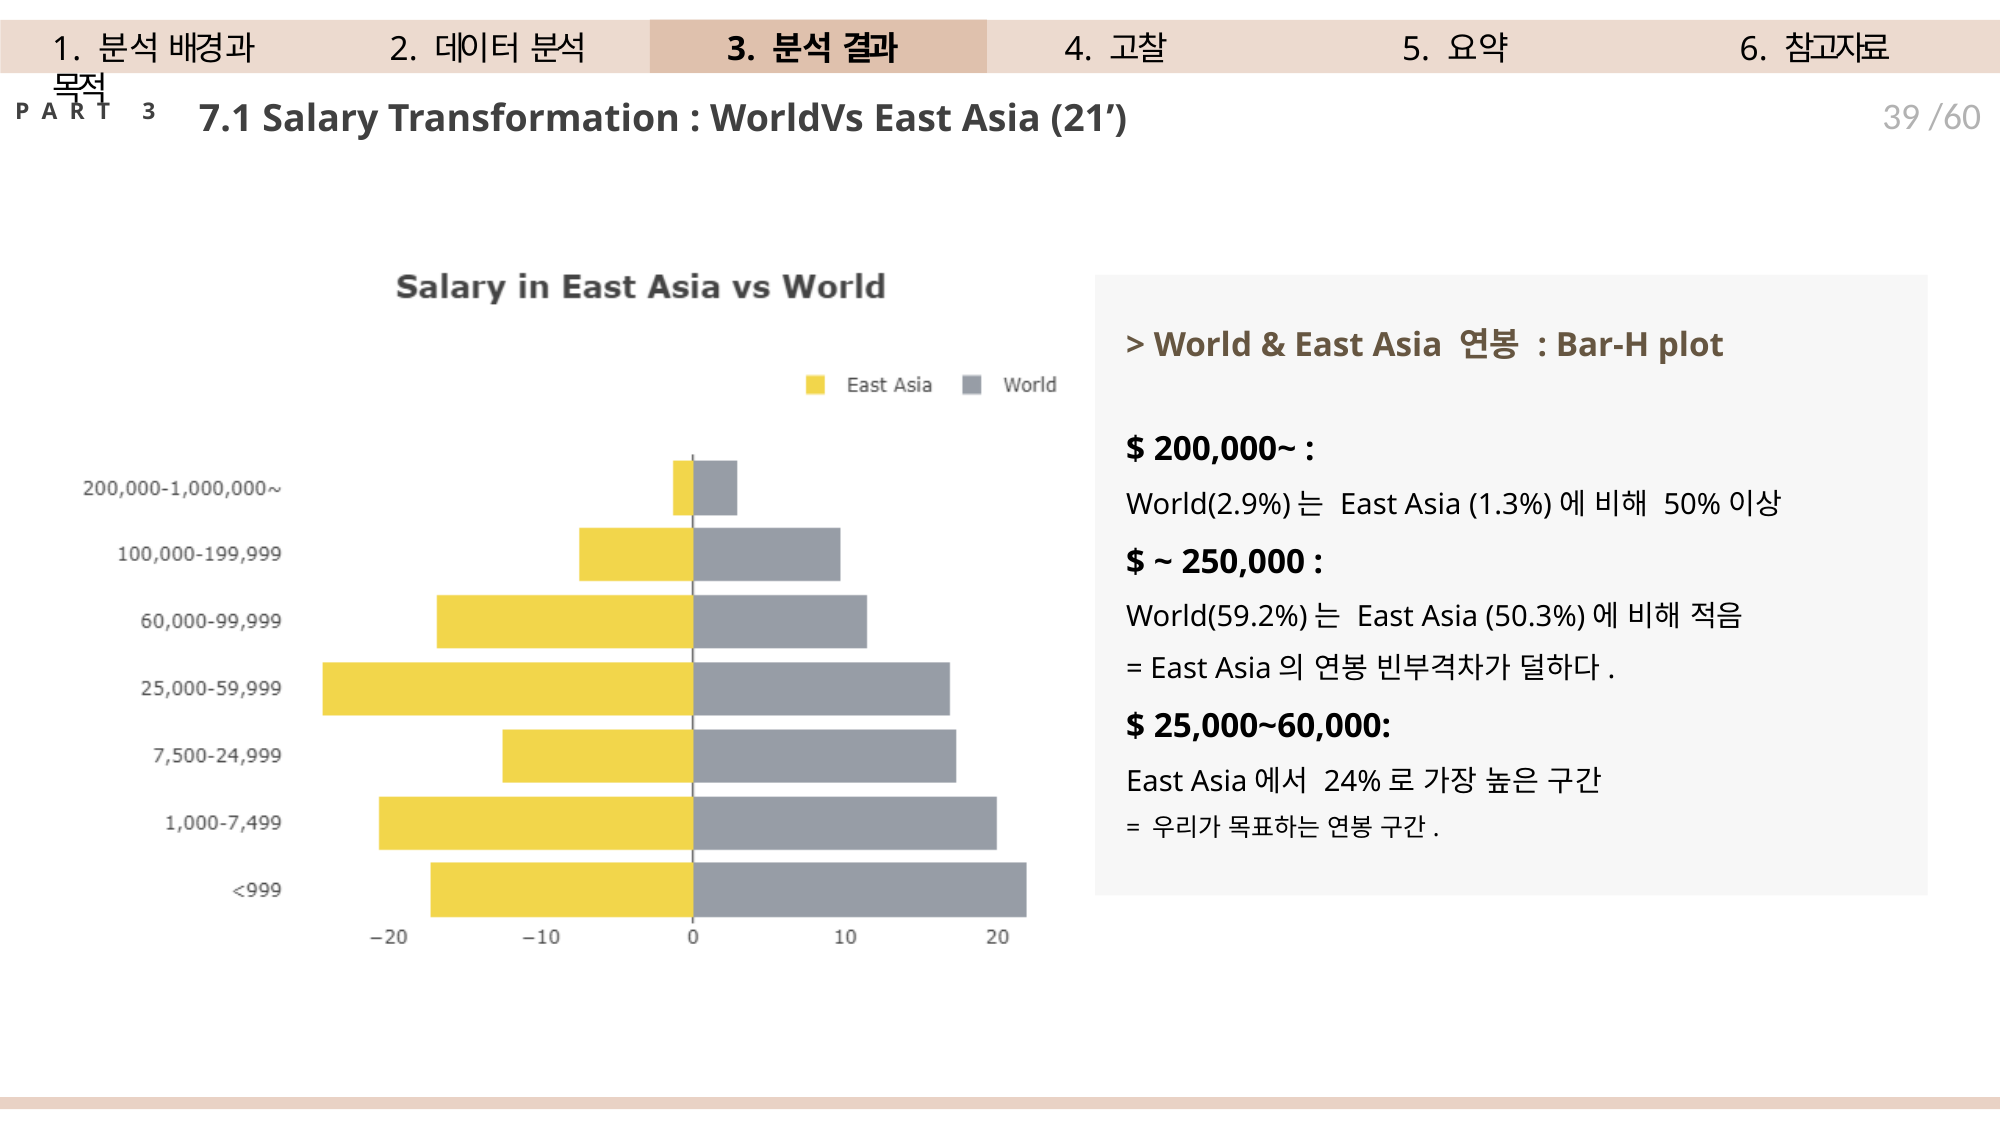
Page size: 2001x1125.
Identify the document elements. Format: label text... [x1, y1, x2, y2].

text_box 5. 요약 [1399, 25, 1660, 68]
text_box 1. 분석 배경과 목적 [49, 25, 310, 107]
text_box > World & East Asia 연봉 : Bar-H plot $ 200,000~ : World(2.9%)는 East Asia (1.3%)에 비해 50%이상 $ ~ 250,000 : World(59.2%)는 East Asia (50.3%)에 비해 적음 = East Asia의 연봉 빈부격차가 덜하다. $ 25,000~60,000: East Asia에서 24%로 가장 높은 구간 = 우리가 목표하는 연봉 구간. [1111, 295, 1912, 850]
text_box [649, 19, 987, 73]
text_box P A R T 3 [12, 94, 157, 124]
picture [56, 237, 1069, 985]
slide_number 39 /60 [1850, 92, 1982, 138]
text_box 6. 참고자료 [1737, 25, 1998, 68]
text_box 2. 데이터 분석 [387, 25, 648, 68]
text_box 3. 분석 결과 [724, 25, 985, 68]
text_box 7.1 Salary Transformation : WorldVs East Asia (21’) [196, 91, 1803, 139]
text_box [1095, 274, 1928, 896]
text_box 4. 고찰 [1062, 25, 1323, 68]
